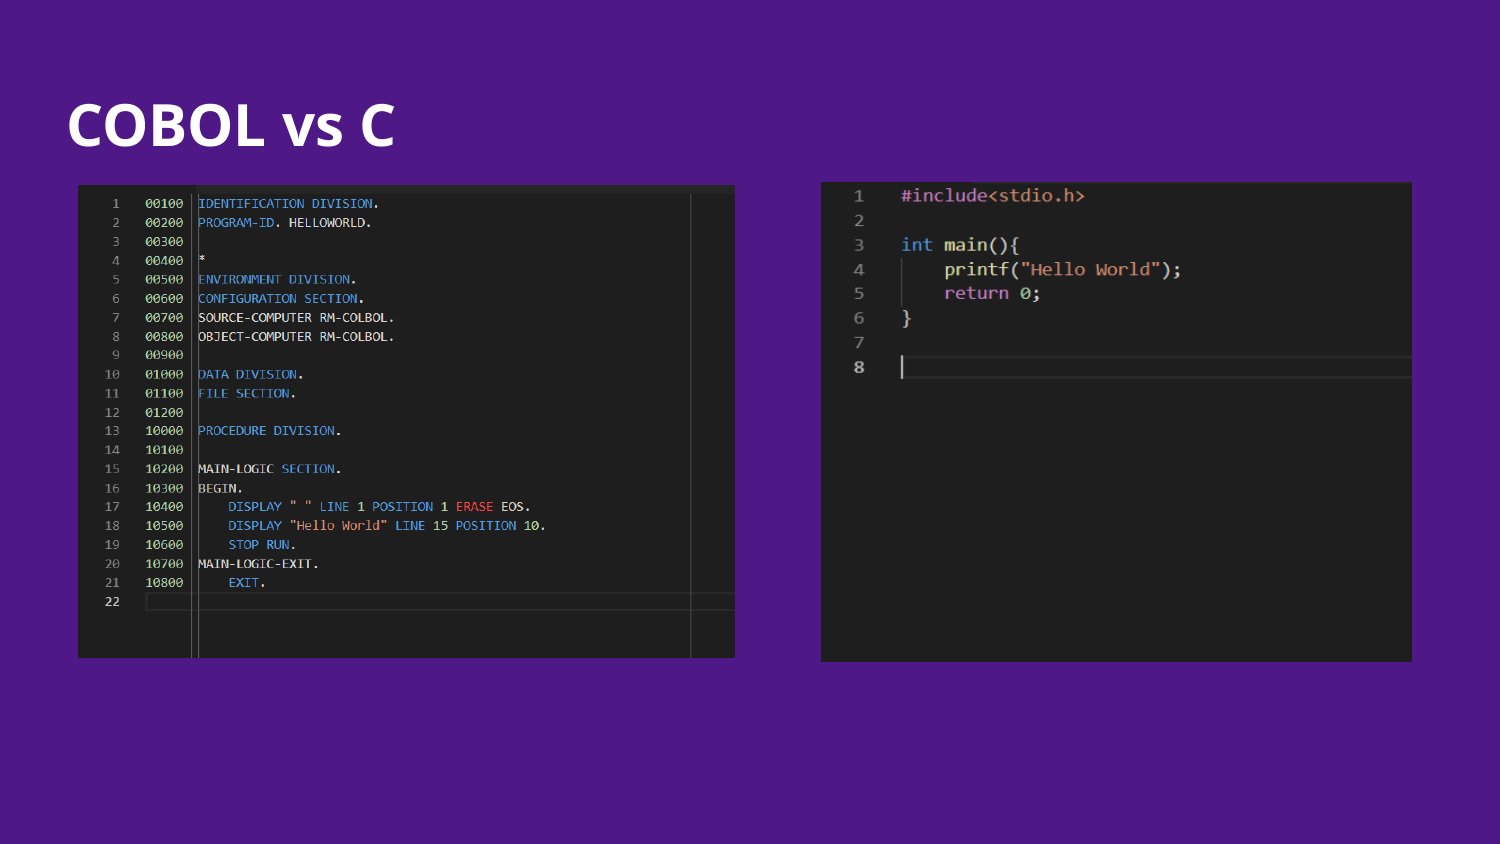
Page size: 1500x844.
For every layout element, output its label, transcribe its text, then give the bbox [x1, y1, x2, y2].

picture [820, 182, 1412, 662]
title COBOL vs C [51, 72, 1449, 167]
picture [78, 185, 736, 659]
